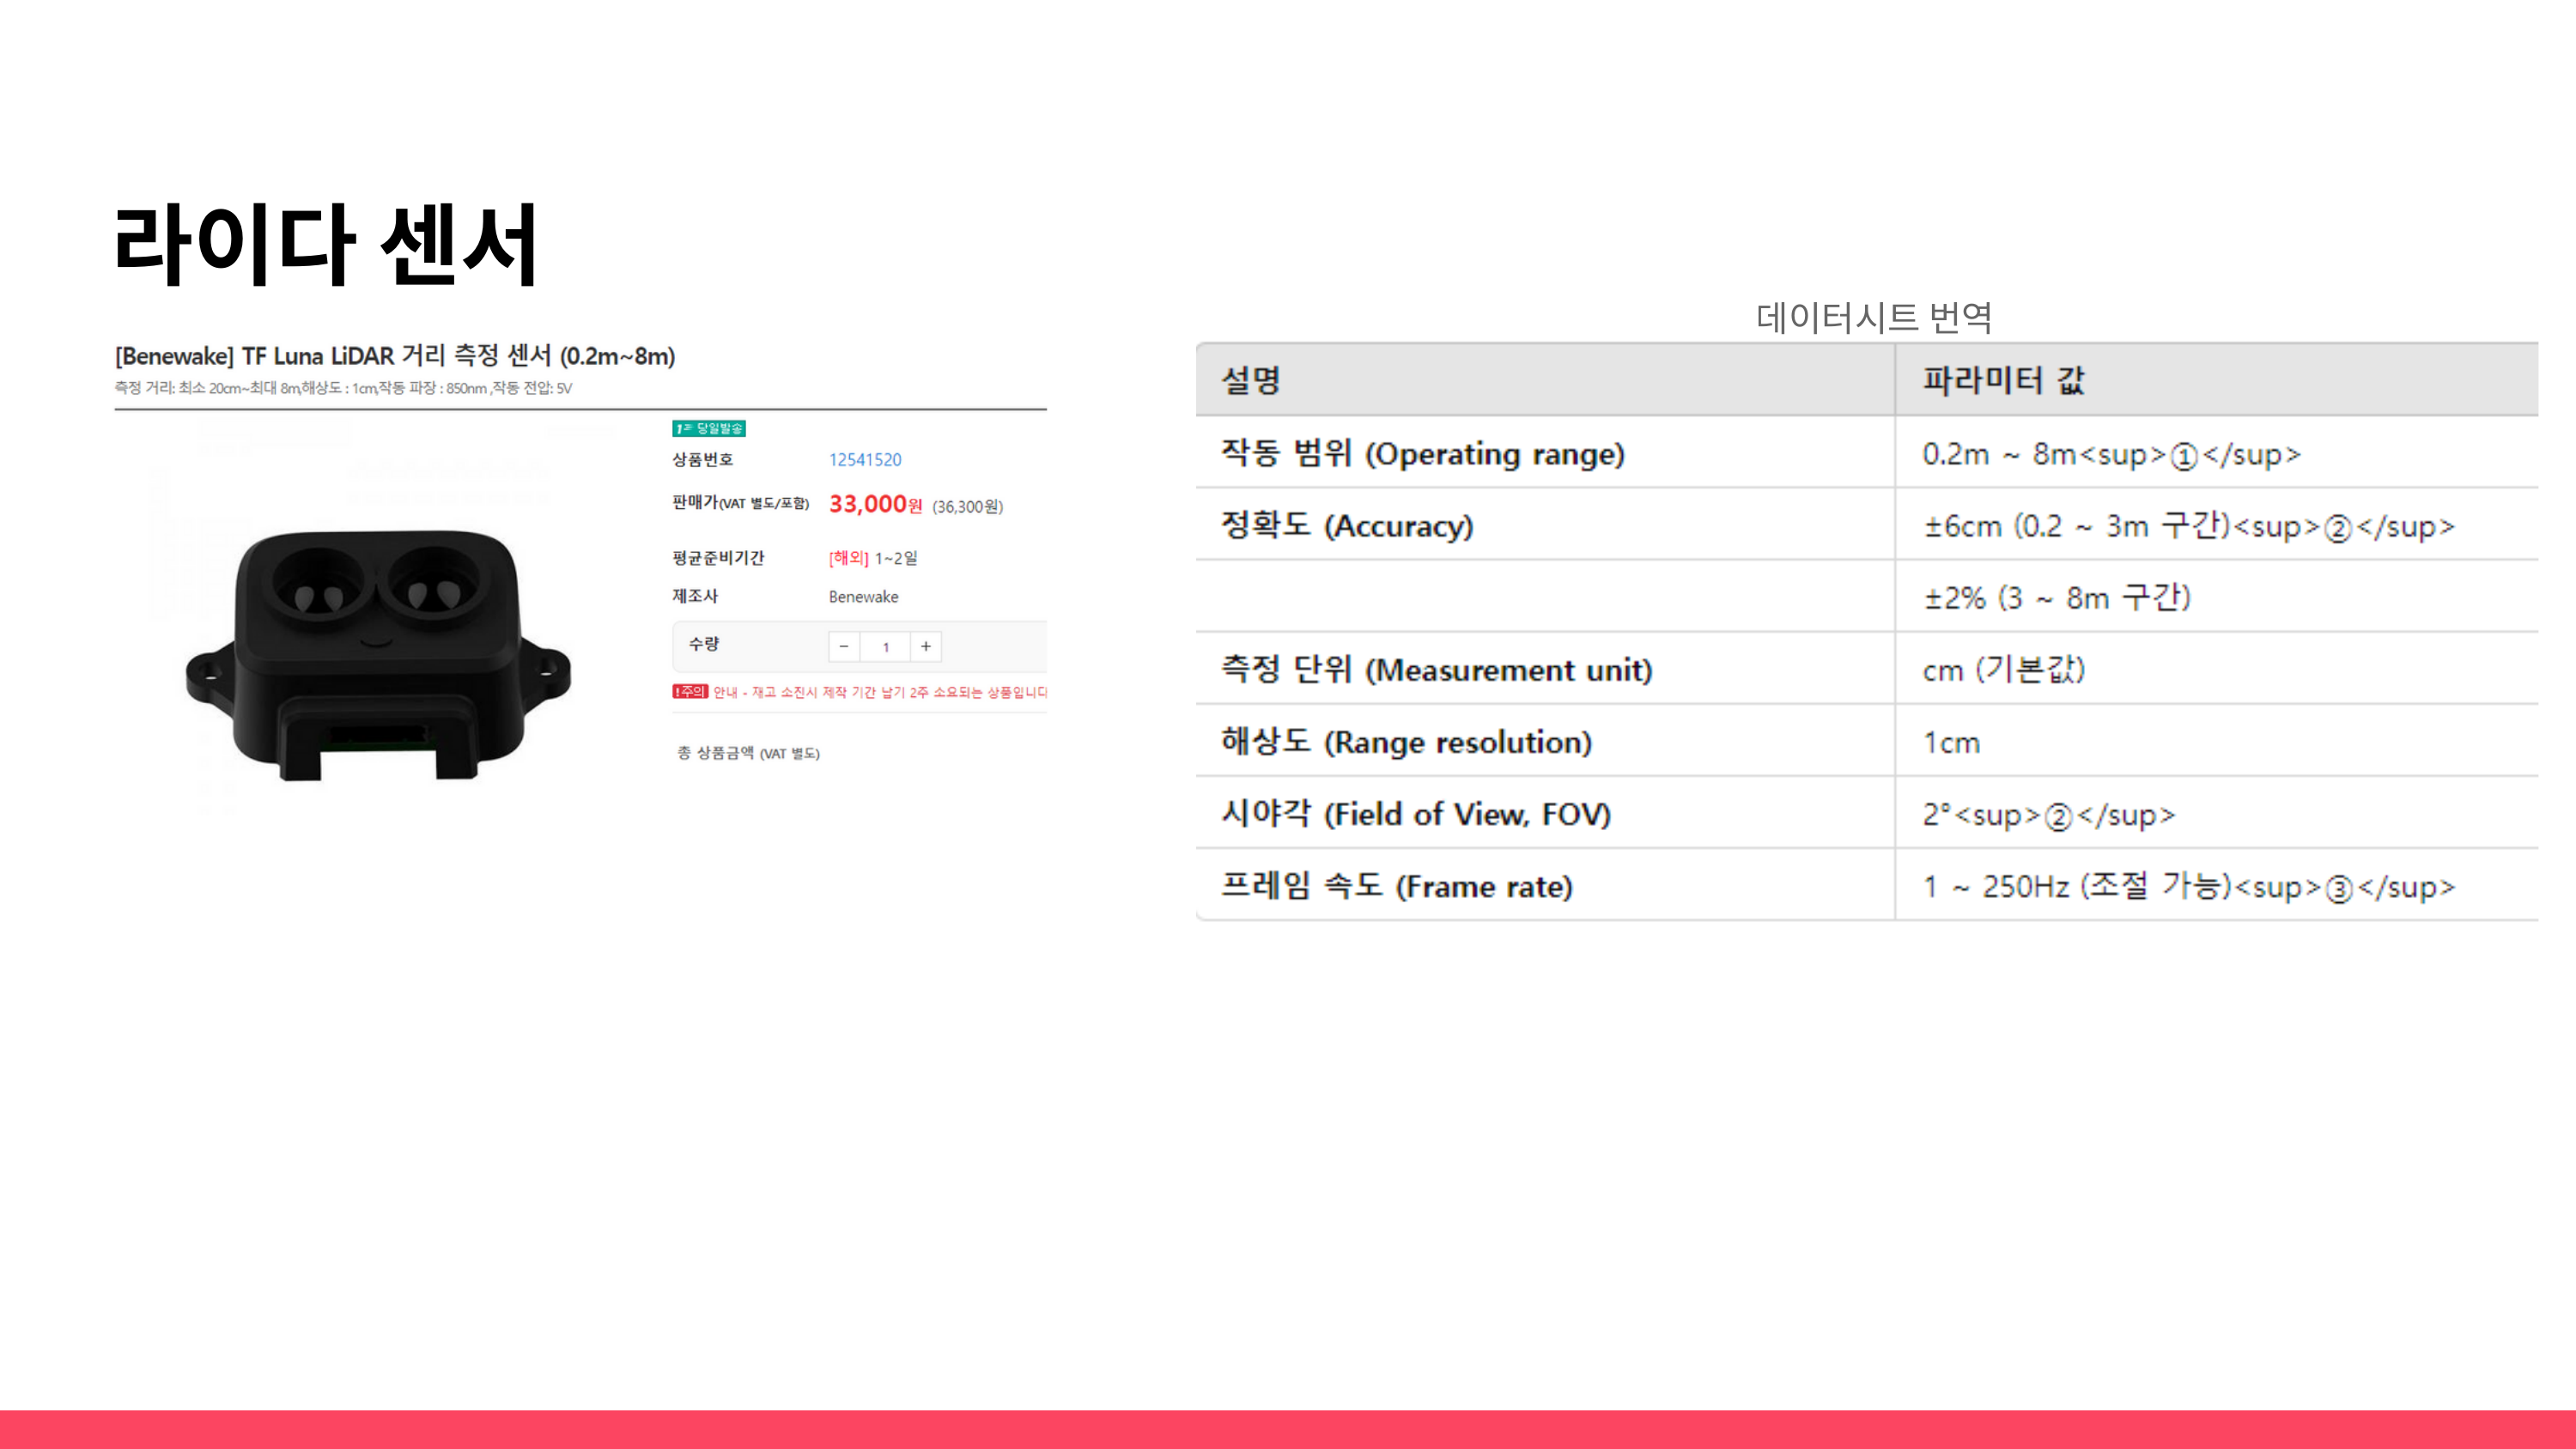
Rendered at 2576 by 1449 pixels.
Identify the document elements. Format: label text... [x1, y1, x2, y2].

text_box [111, 330, 1048, 815]
text_box 라이다 센서 [111, 171, 548, 297]
text_box 데이터시트 번역​ [1755, 282, 2007, 340]
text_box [0, 1410, 2576, 1449]
text_box [1196, 334, 2539, 927]
